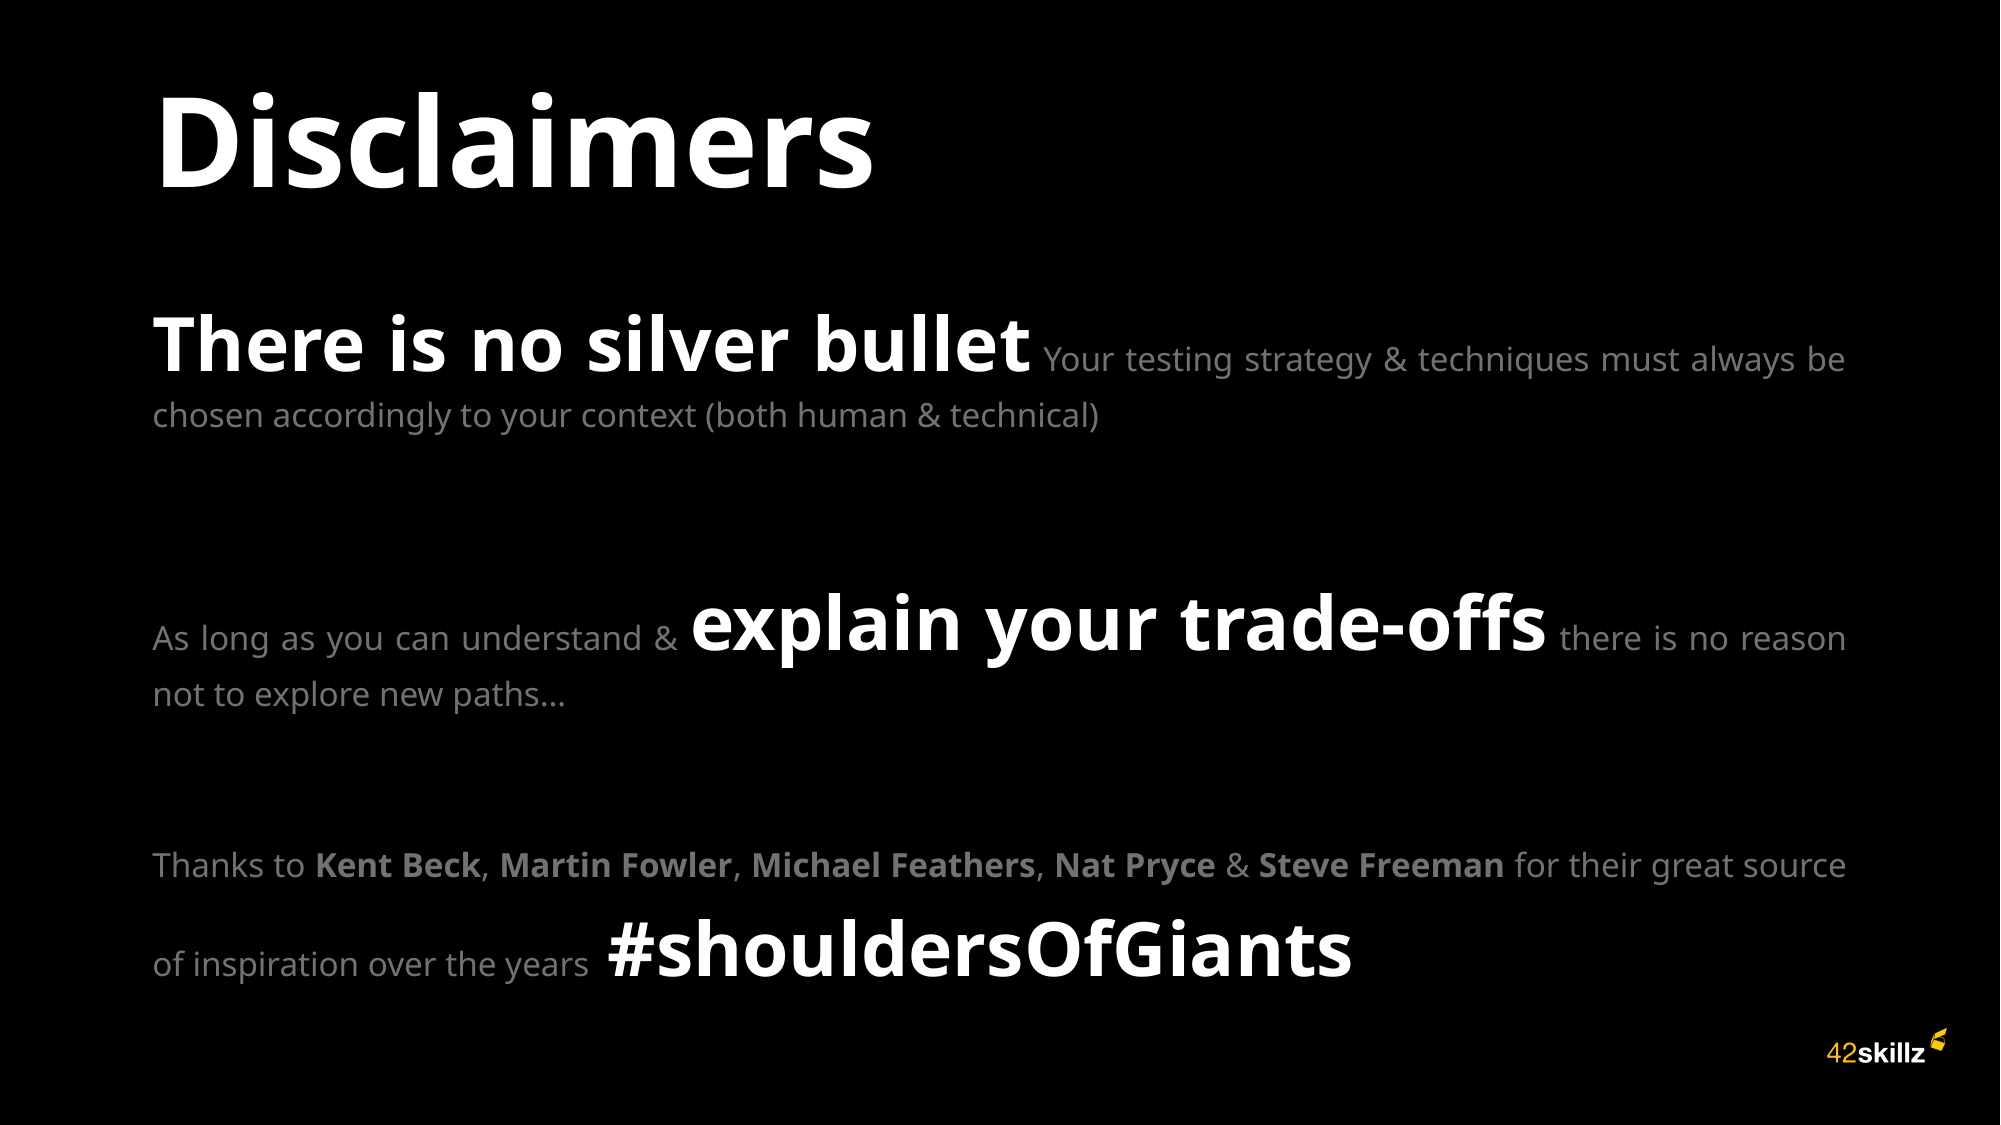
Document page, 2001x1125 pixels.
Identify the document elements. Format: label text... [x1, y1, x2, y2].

list There is no silver bullet Your testing strategy & techniques must always be chosen accordingly to your context (both human & technical) As long as you can understand & explain your trade-offs there is no reason not to explore new paths… Thanks to Kent Beck, Martin Fowler, Michael Feathers, Nat Pryce & Steve Freeman for their great source of inspiration over the years #shouldersOfGiants [137, 302, 1863, 968]
title Disclaimers [137, 72, 1863, 302]
picture [1813, 1021, 1958, 1080]
